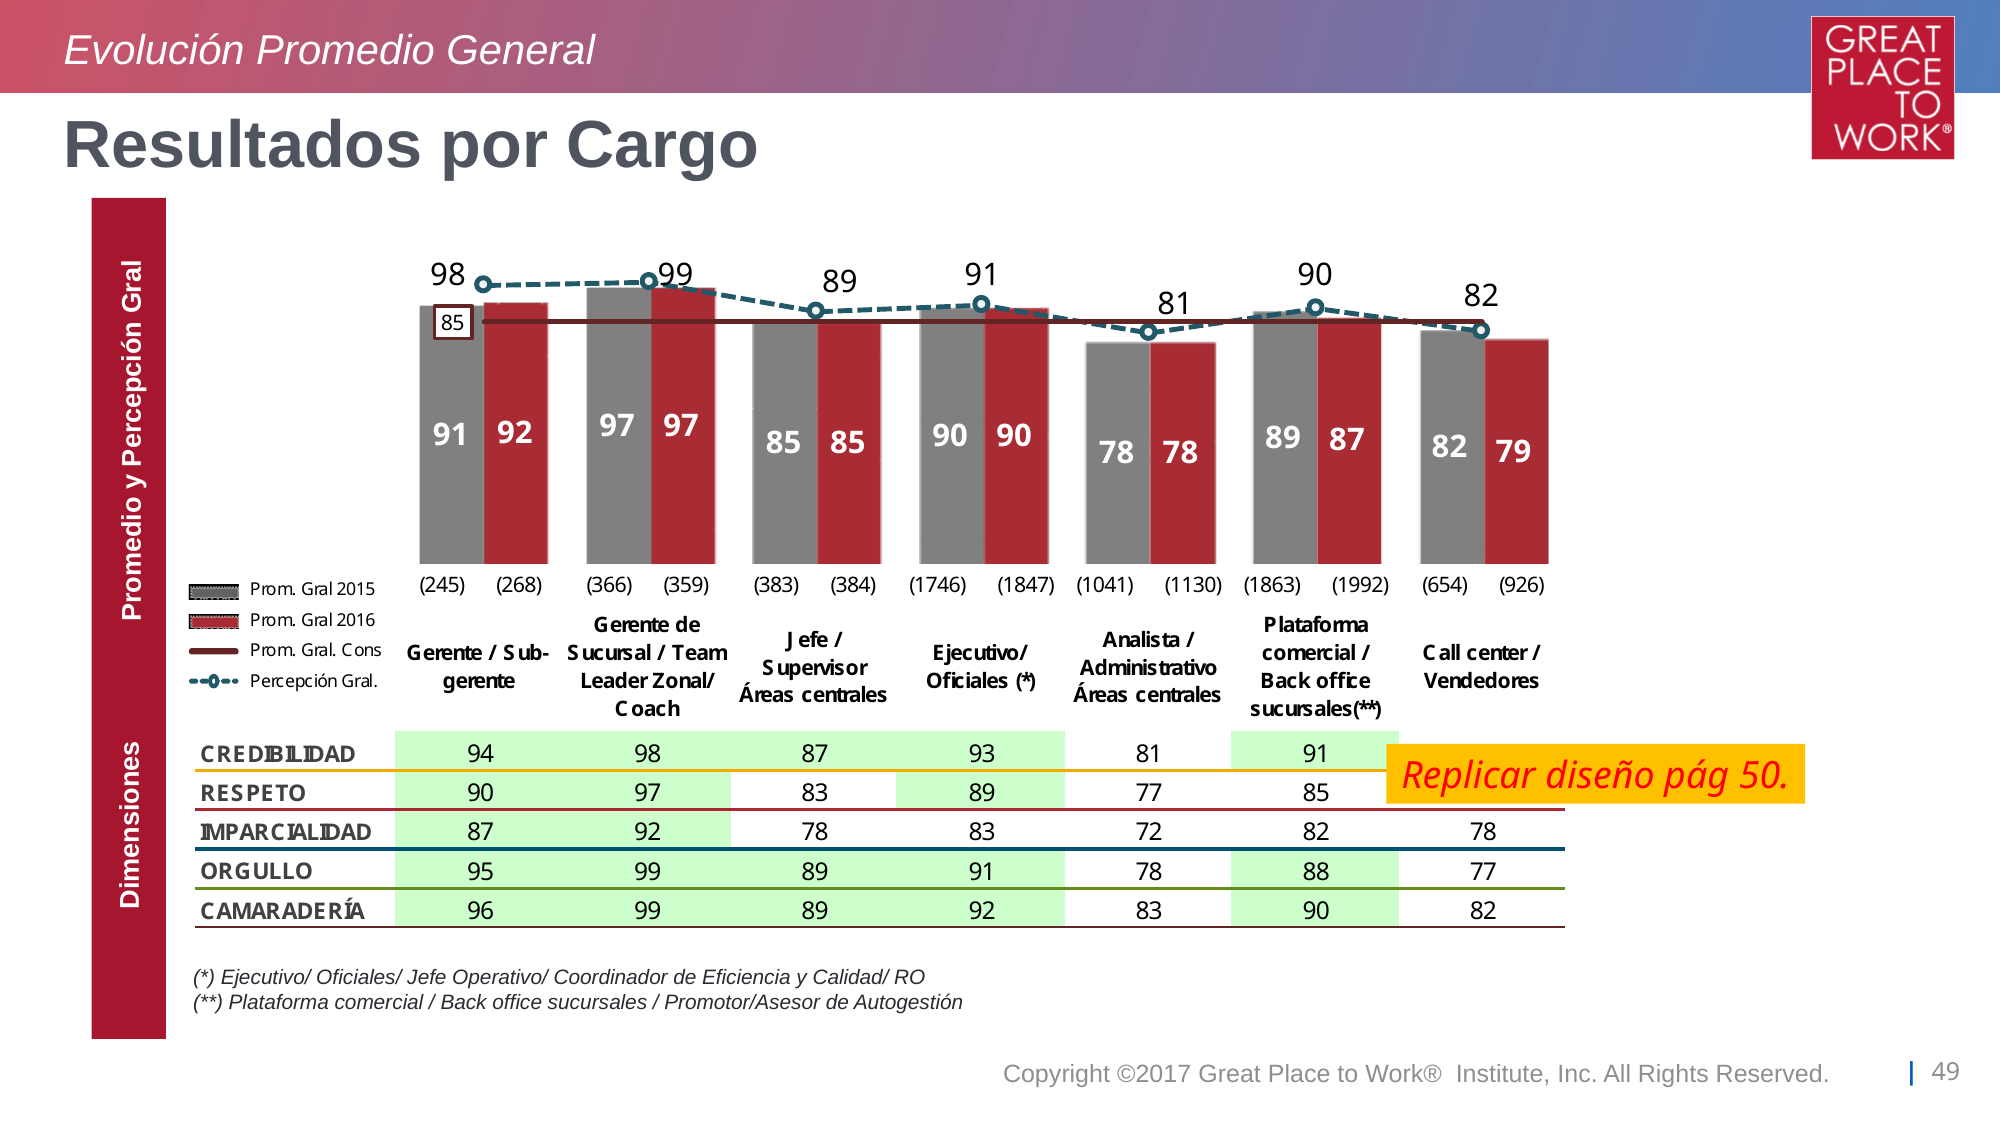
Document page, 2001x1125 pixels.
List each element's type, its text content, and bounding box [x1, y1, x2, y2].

picture [0, 0, 2000, 93]
title Resultados por Cargo [48, 92, 1976, 200]
text_box Dimensiones [105, 682, 154, 968]
subtitle Evolución Promedio General [48, 21, 1894, 90]
slide_number | 49 [1846, 1042, 1976, 1103]
picture [122, 220, 1567, 930]
text_box (*) Ejecutivo/ Oficiales/ Jefe Operativo/ Coordinador de Eficiencia y Calidad/ RO (**) Plataforma comercial / Back office sucursales / Promotor/Asesor de Autogestión [178, 955, 1295, 1021]
footer Copyright ©2017 Great Place to Work® Institute, Inc. All Rights Reserved. [978, 1042, 1846, 1103]
text_box Replicar diseño pág 50. [1567, 743, 1806, 804]
text_box [91, 200, 167, 1040]
text_box Promedio y Percepción Gral [107, 248, 156, 633]
